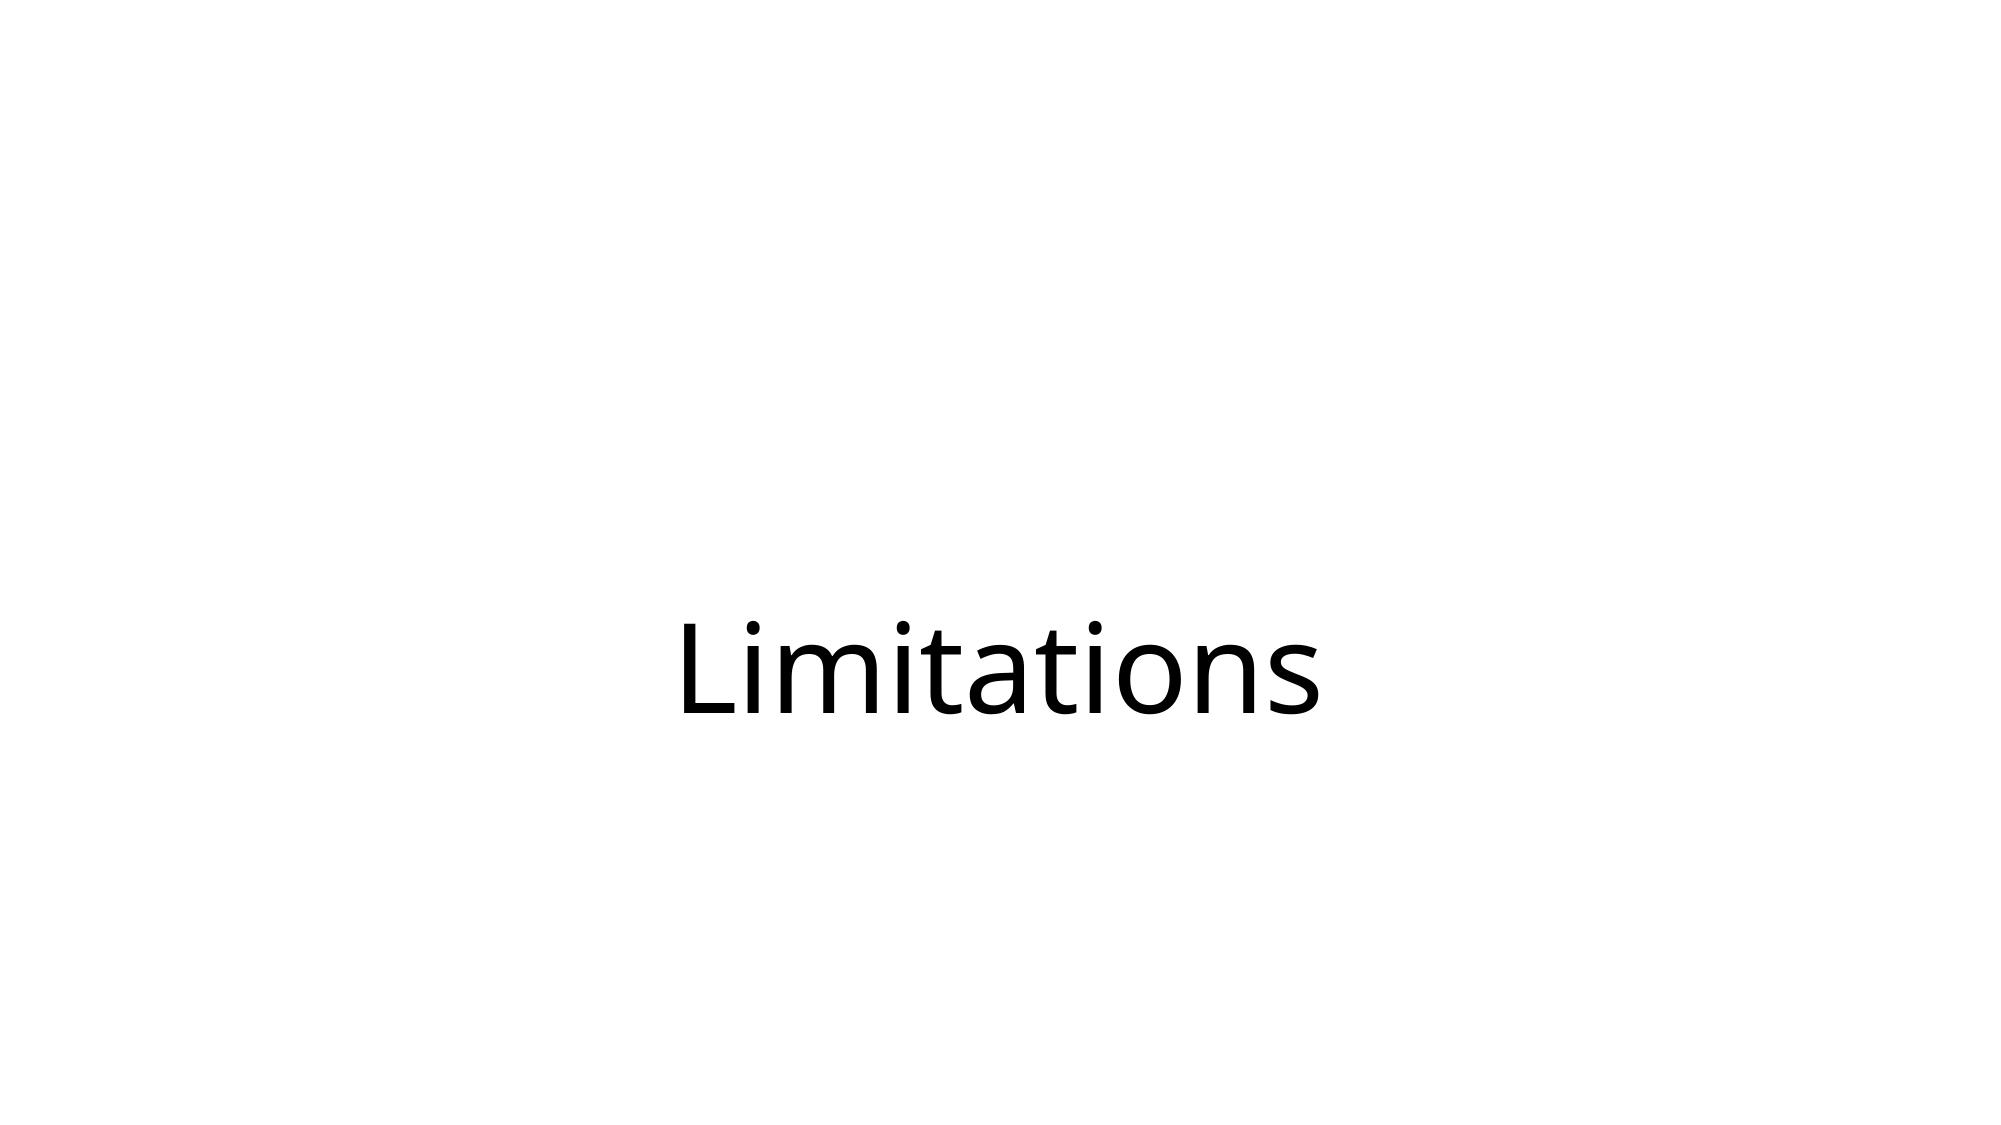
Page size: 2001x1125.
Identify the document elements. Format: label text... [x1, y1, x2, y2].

title Limitations [136, 280, 1862, 749]
